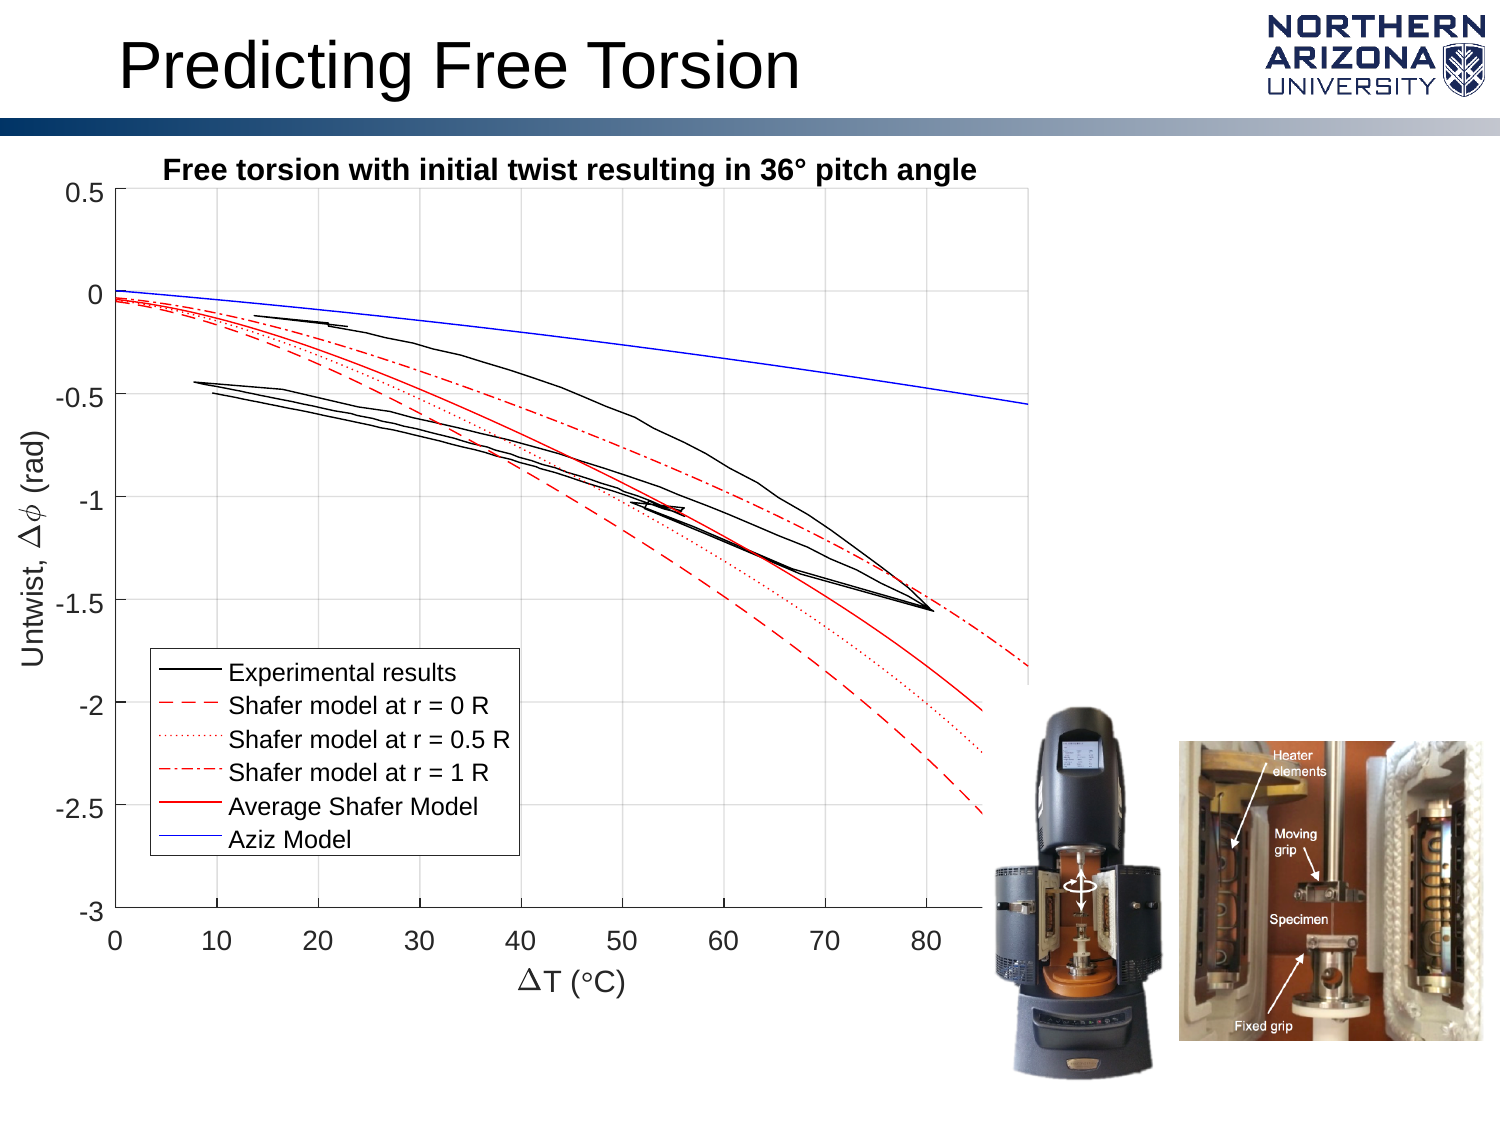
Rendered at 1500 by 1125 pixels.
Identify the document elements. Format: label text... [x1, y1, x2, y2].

title Predicting Free Torsion [103, 19, 1366, 111]
picture [1265, 15, 1485, 97]
picture [0, 138, 1500, 1098]
